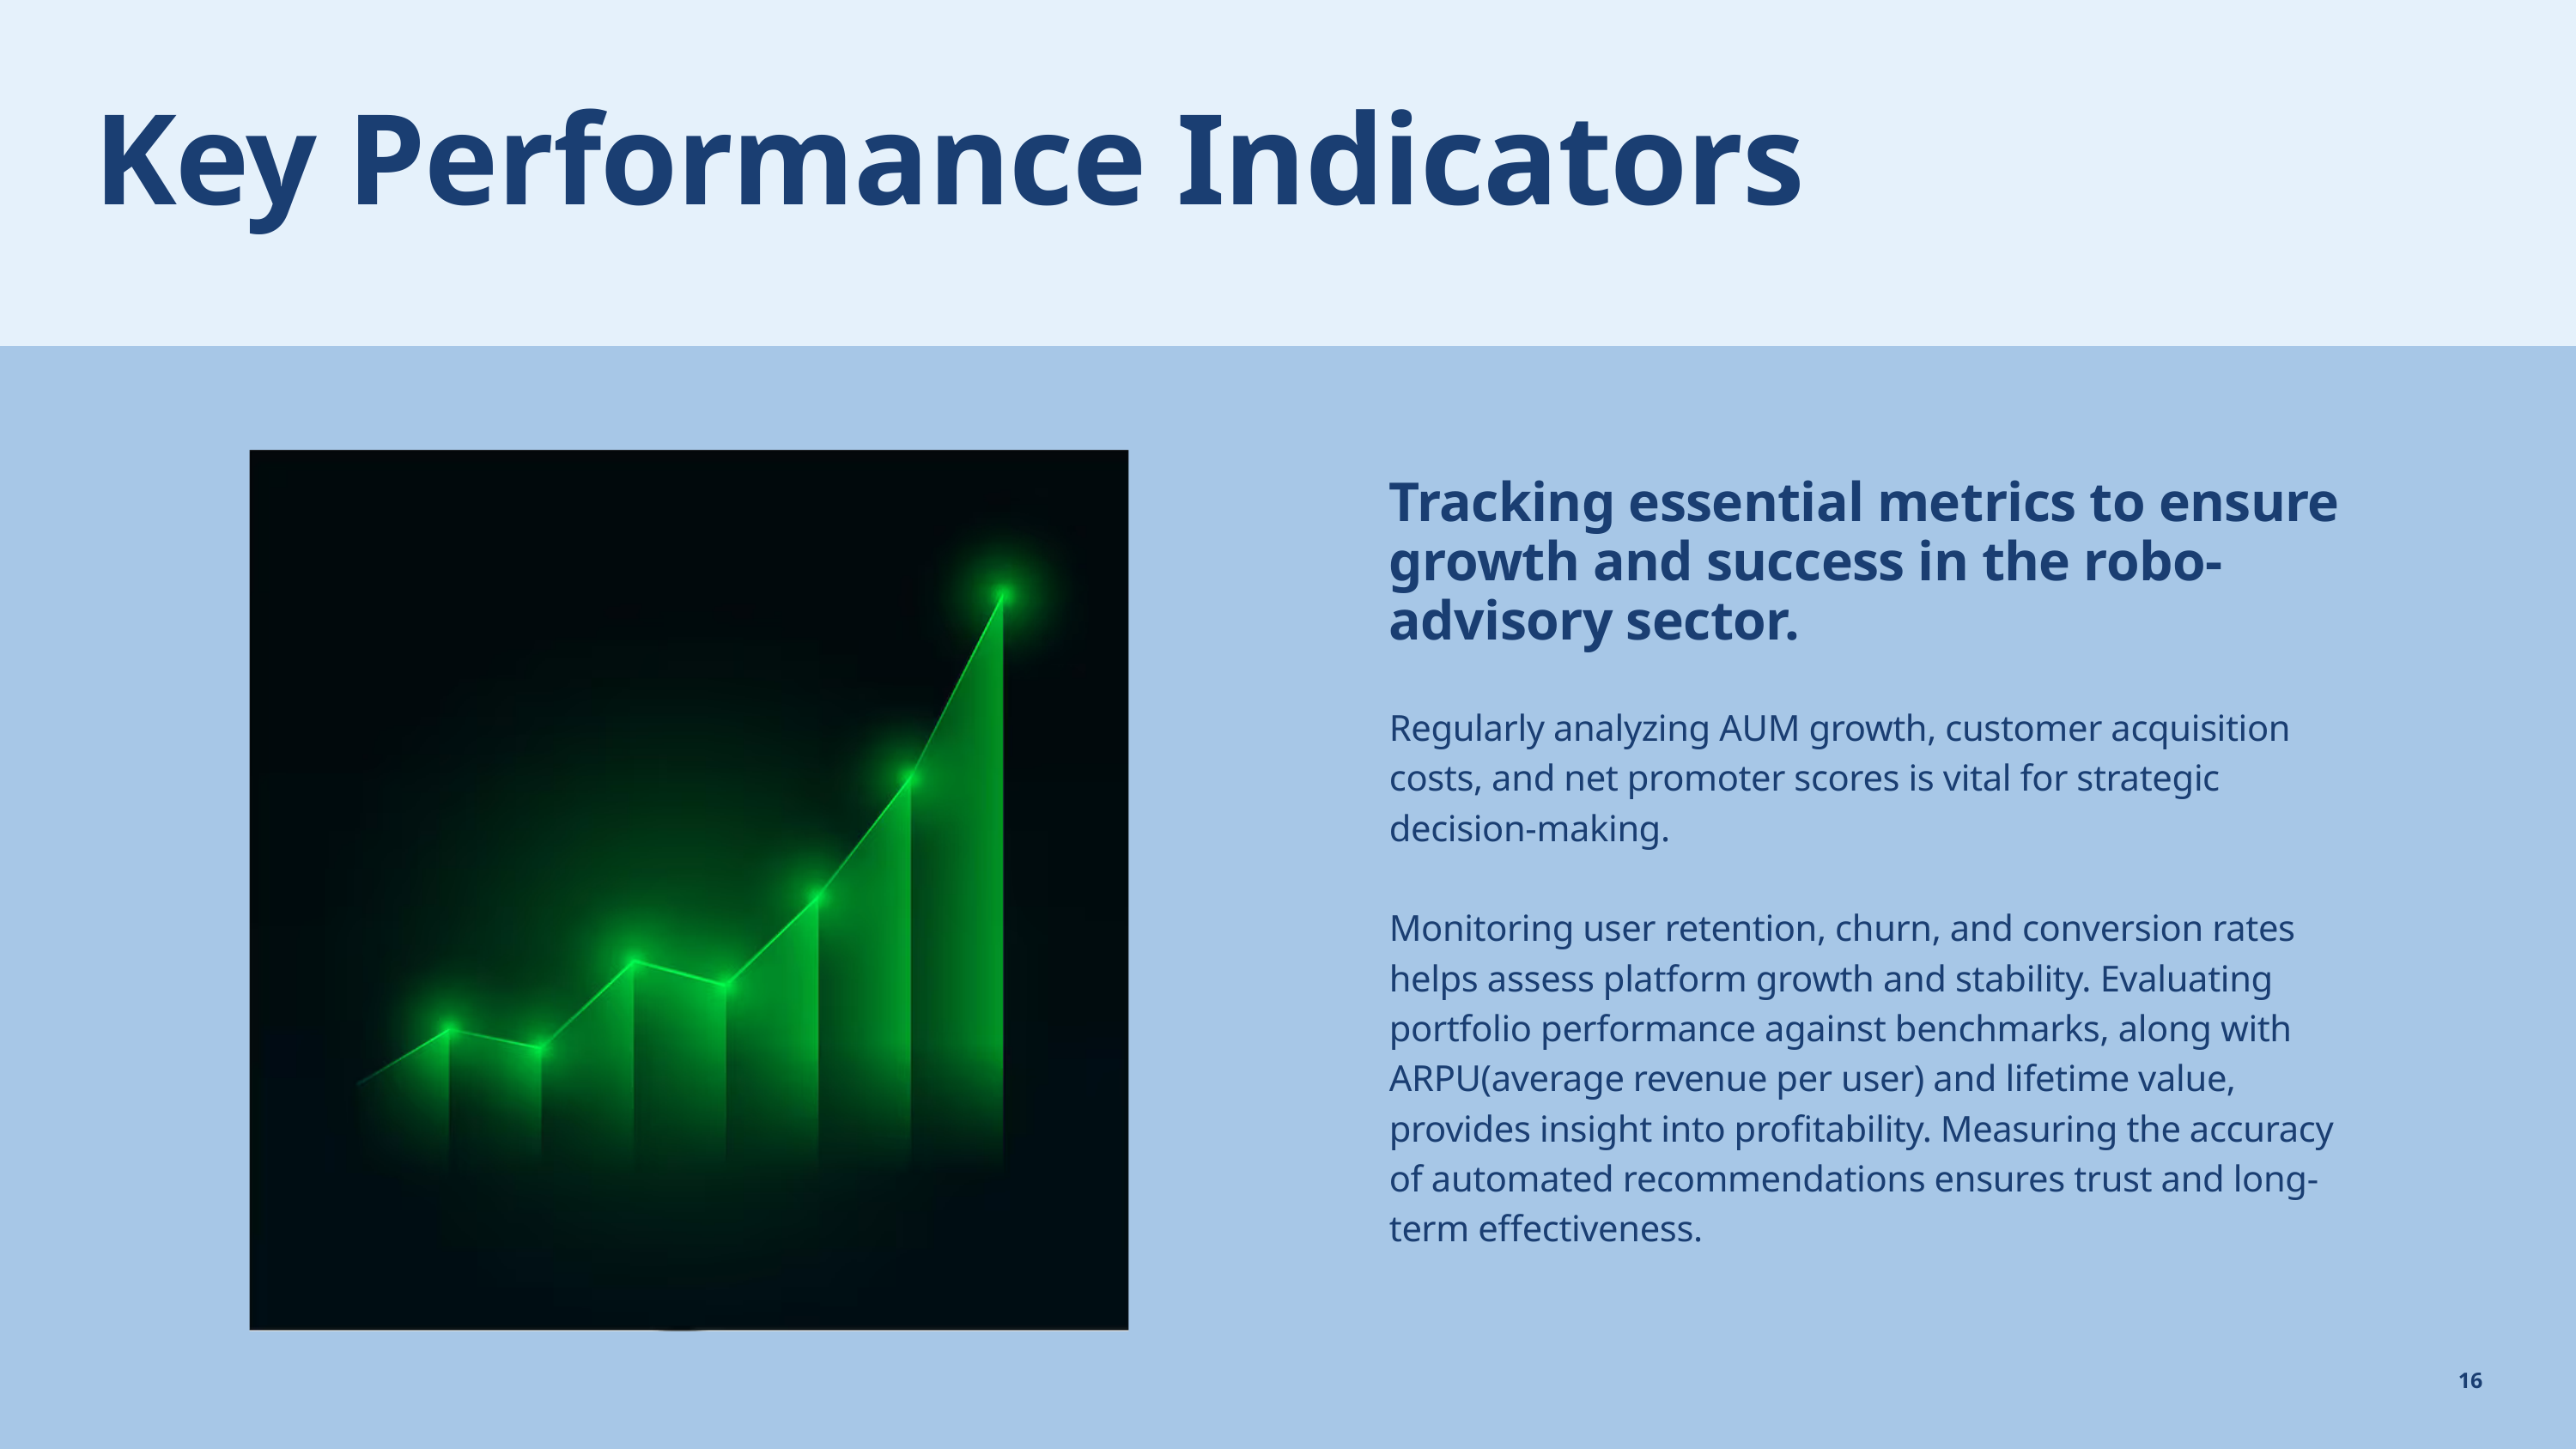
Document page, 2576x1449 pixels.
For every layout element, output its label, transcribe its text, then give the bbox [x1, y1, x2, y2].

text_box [0, 0, 2576, 347]
text_box [249, 450, 1129, 1331]
text_box 16 [2458, 1362, 2483, 1393]
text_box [1388, 475, 2360, 1246]
